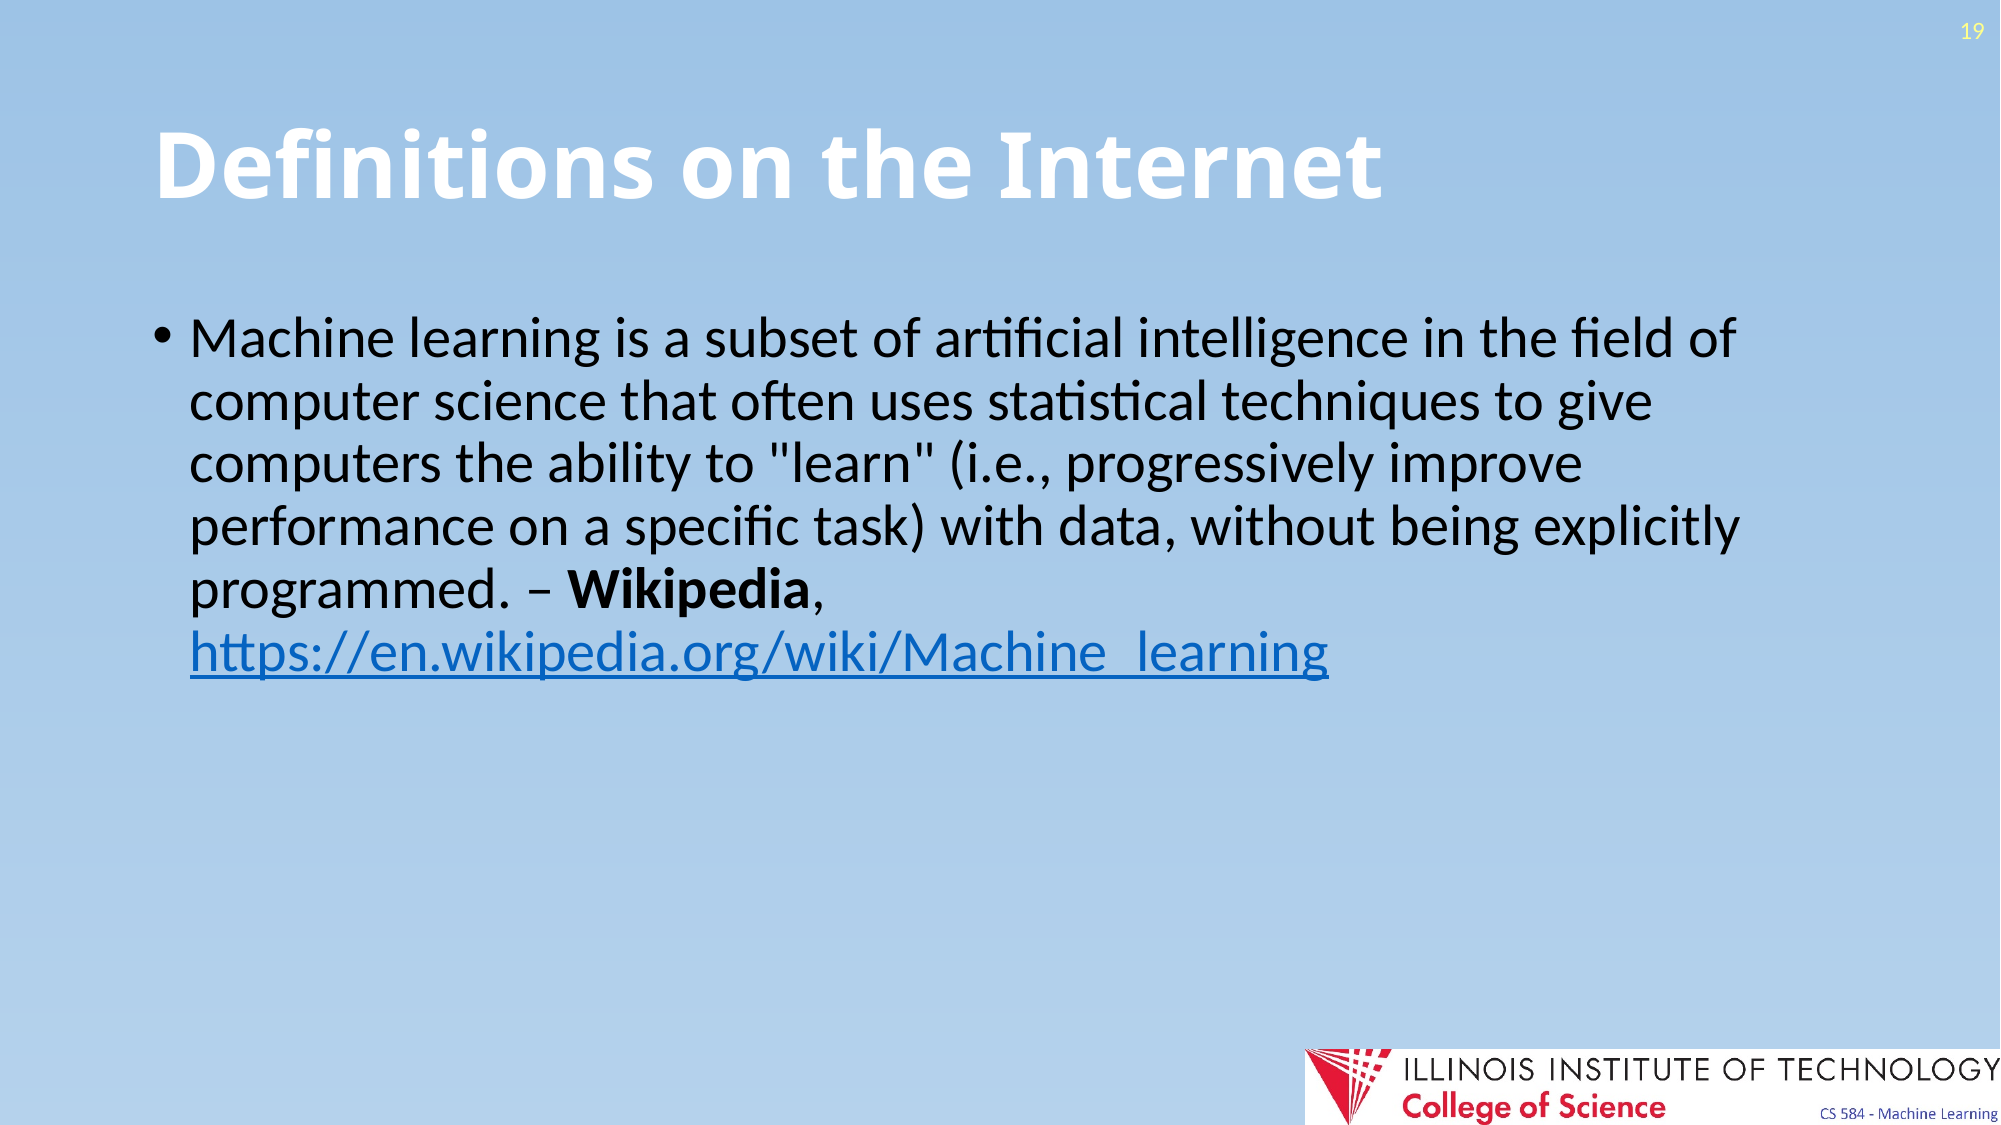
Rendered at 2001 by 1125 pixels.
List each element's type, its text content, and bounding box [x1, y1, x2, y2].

title Definitions on the Internet [137, 59, 1863, 278]
picture [1305, 1049, 2000, 1125]
list Machine learning is a subset of artificial intelligence in the field of computer science that often uses statistical techniques to give computers the ability to "learn" (i.e., progressively improve performance on a specific task) with data, without being explicitly programmed. – Wikipedia, https://en.wikipedia.org/wiki/Machine_learning [137, 299, 1863, 1014]
slide_number 19 [1550, 0, 2000, 60]
